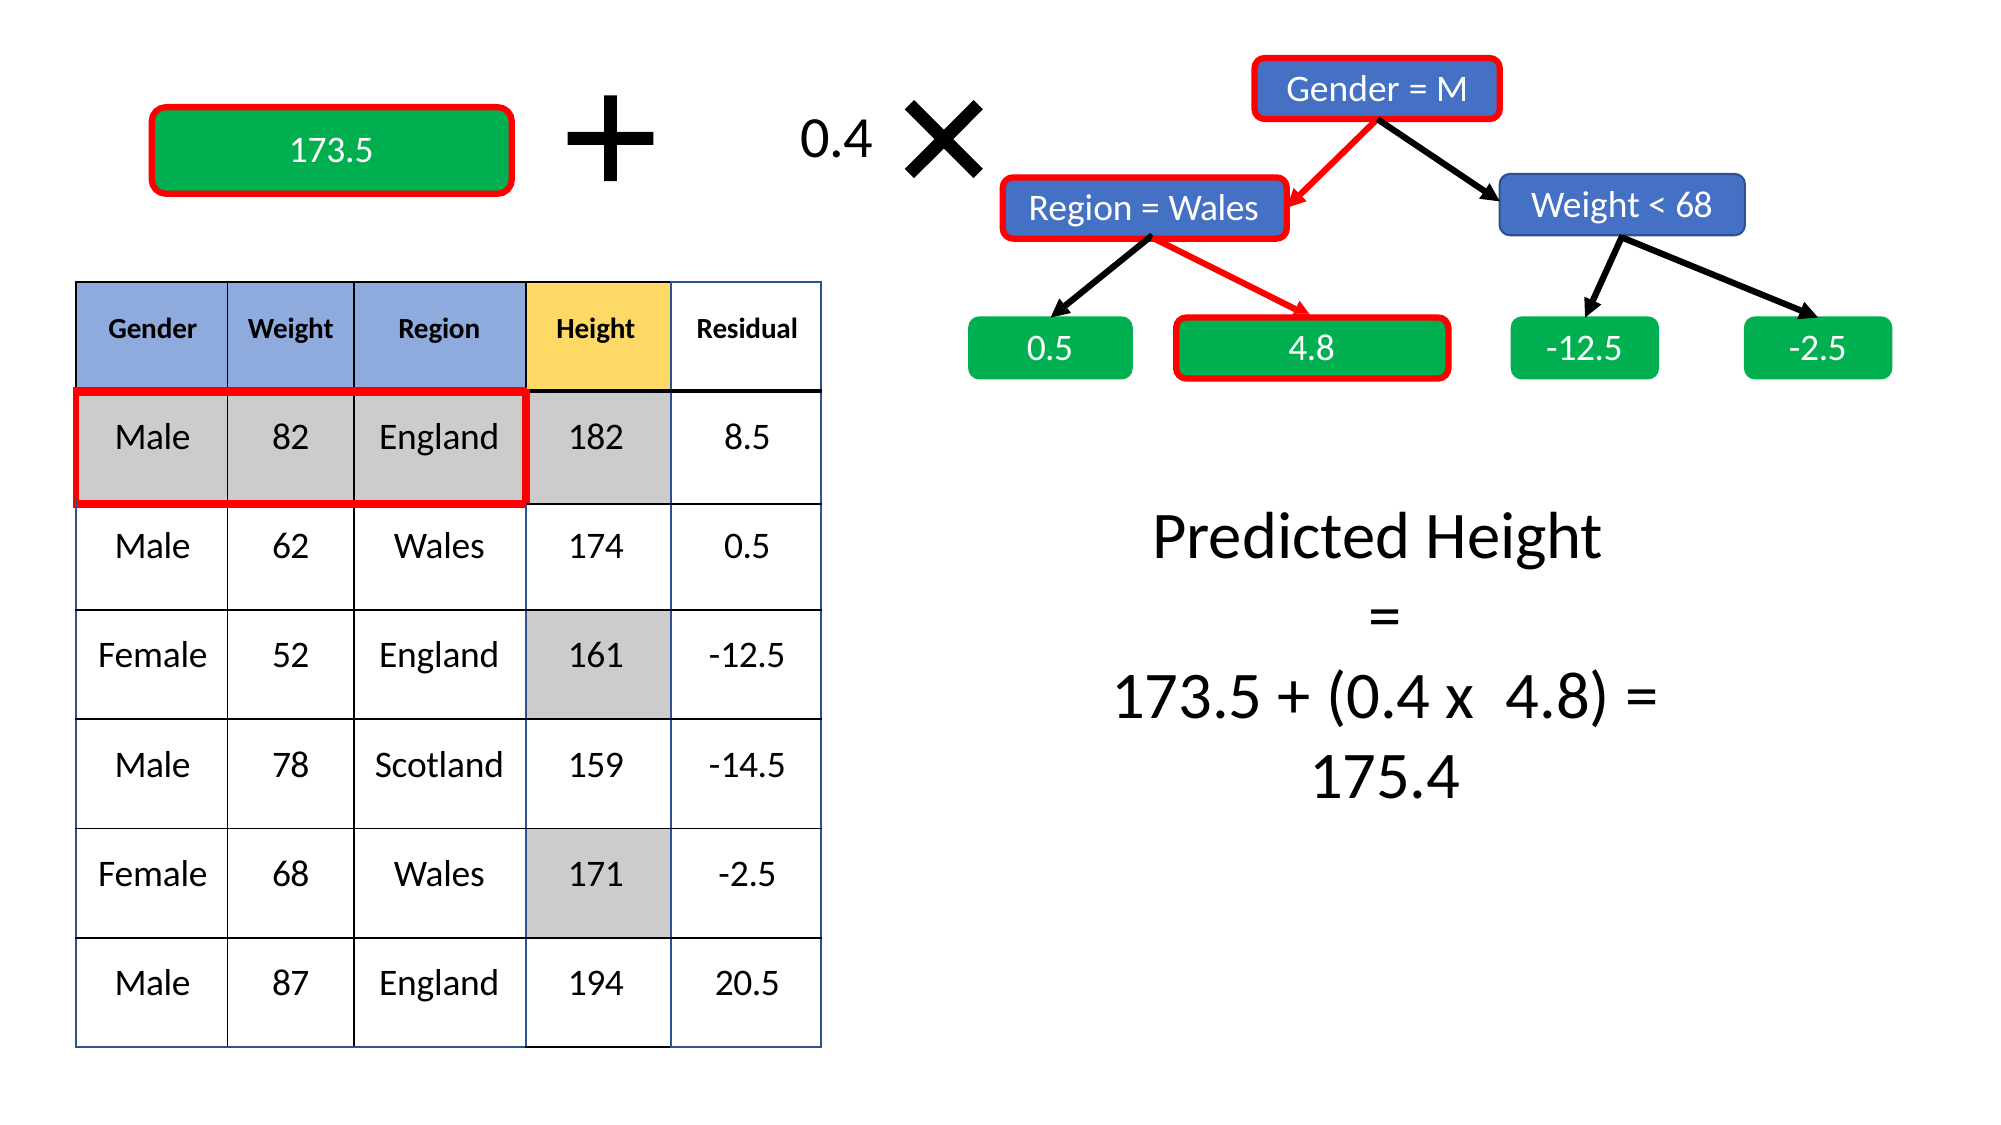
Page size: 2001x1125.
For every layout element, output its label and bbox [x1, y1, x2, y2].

table_cell [355, 396, 522, 500]
table_cell [228, 939, 353, 1046]
table_cell [355, 720, 525, 828]
table_header [77, 283, 227, 387]
table_cell [527, 611, 670, 718]
text_box [1017, 489, 1737, 812]
text_box [904, 54, 1893, 382]
table_cell [228, 611, 353, 718]
table_cell [527, 720, 670, 828]
table_cell [77, 508, 227, 609]
text_box [148, 103, 516, 198]
table_cell [79, 396, 227, 500]
table_cell [672, 393, 820, 503]
table_cell [672, 505, 820, 609]
table_cell [355, 939, 525, 1046]
table_cell [527, 829, 670, 937]
table_cell [672, 611, 820, 718]
table_cell [672, 939, 820, 1046]
table_cell [77, 939, 227, 1046]
table_cell [672, 829, 820, 937]
table_cell [77, 720, 227, 828]
table_cell [228, 508, 353, 609]
table_header [672, 283, 820, 389]
text_box [798, 96, 877, 169]
table_cell [228, 829, 353, 937]
table_cell [228, 396, 353, 500]
table_cell [355, 829, 525, 937]
table_cell [77, 829, 227, 937]
table_cell [527, 939, 670, 1046]
table_cell [530, 393, 670, 503]
table_cell [355, 611, 525, 718]
text_box [567, 95, 654, 182]
table_cell [77, 611, 227, 718]
table_cell [355, 508, 525, 609]
table_cell [228, 720, 353, 828]
table_cell [527, 505, 670, 609]
table_header [355, 283, 525, 387]
table_cell [672, 720, 820, 828]
table_header [527, 283, 670, 389]
table_header [228, 283, 353, 387]
